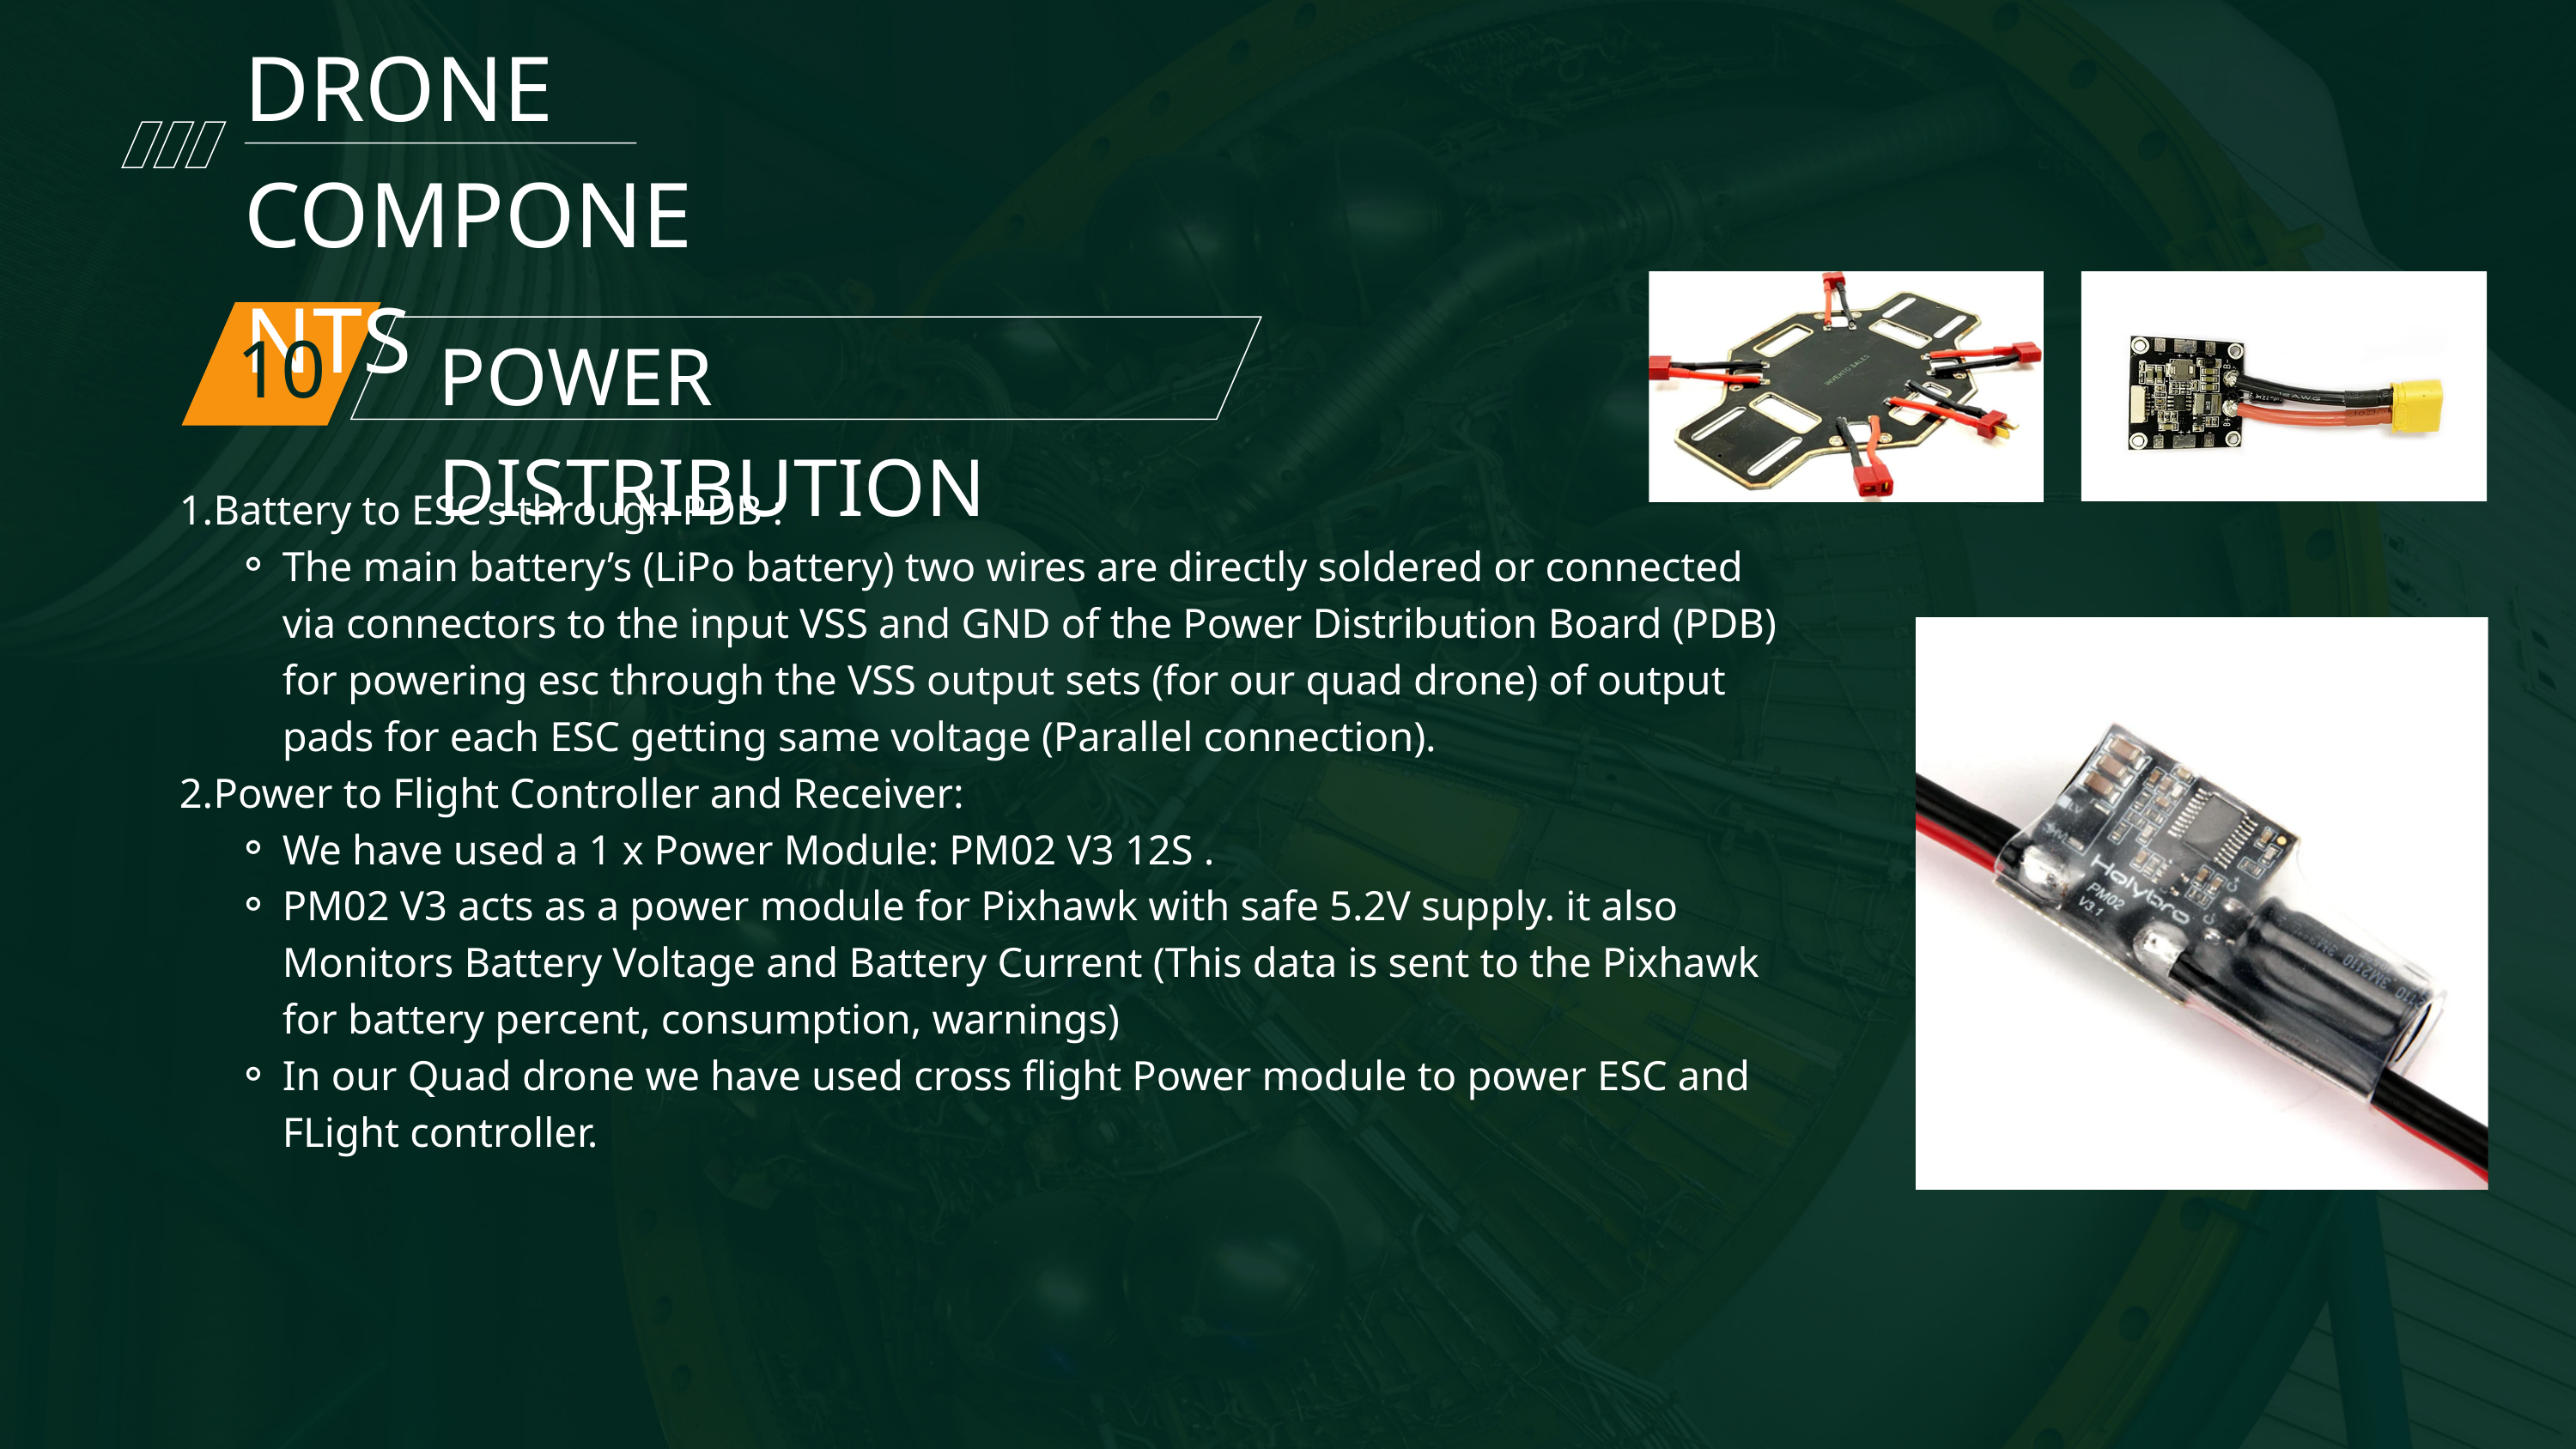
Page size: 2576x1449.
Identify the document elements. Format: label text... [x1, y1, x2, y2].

text_box [2081, 271, 2488, 501]
text_box [1916, 617, 2488, 1190]
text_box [386, 316, 1261, 420]
text_box [1649, 271, 2044, 502]
text_box POWER DISTRIBUTION [438, 311, 1261, 316]
text_box DRONE COMPONENTS [244, 14, 726, 315]
text_box Battery to ESC’s through PDB : The main battery’s (LiPo battery) two wires are directly soldered or connected via connectors to the input VSS and GND of the Power Distribution Board (PDB) for powering esc through the VSS output sets (for our quad drone) of output pads for each ESC getting same voltage (Parallel connection). Power to Flight Controller and Receiver: We have used a 1 x Power Module: PM02 V3 12S . PM02 V3 acts as a power module for Pixhawk with safe 5.2V supply. it also Monitors Battery Voltage and Battery Current (This data is sent to the Pixhawk for battery percent, consumption, warnings) In our Quad drone we have used cross flight Power module to power ESC and FLight controller. [144, 476, 1797, 1212]
text_box [0, 0, 2576, 1449]
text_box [122, 121, 226, 168]
text_box POWER DISTRIBUTION [438, 425, 1261, 532]
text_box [181, 301, 381, 426]
